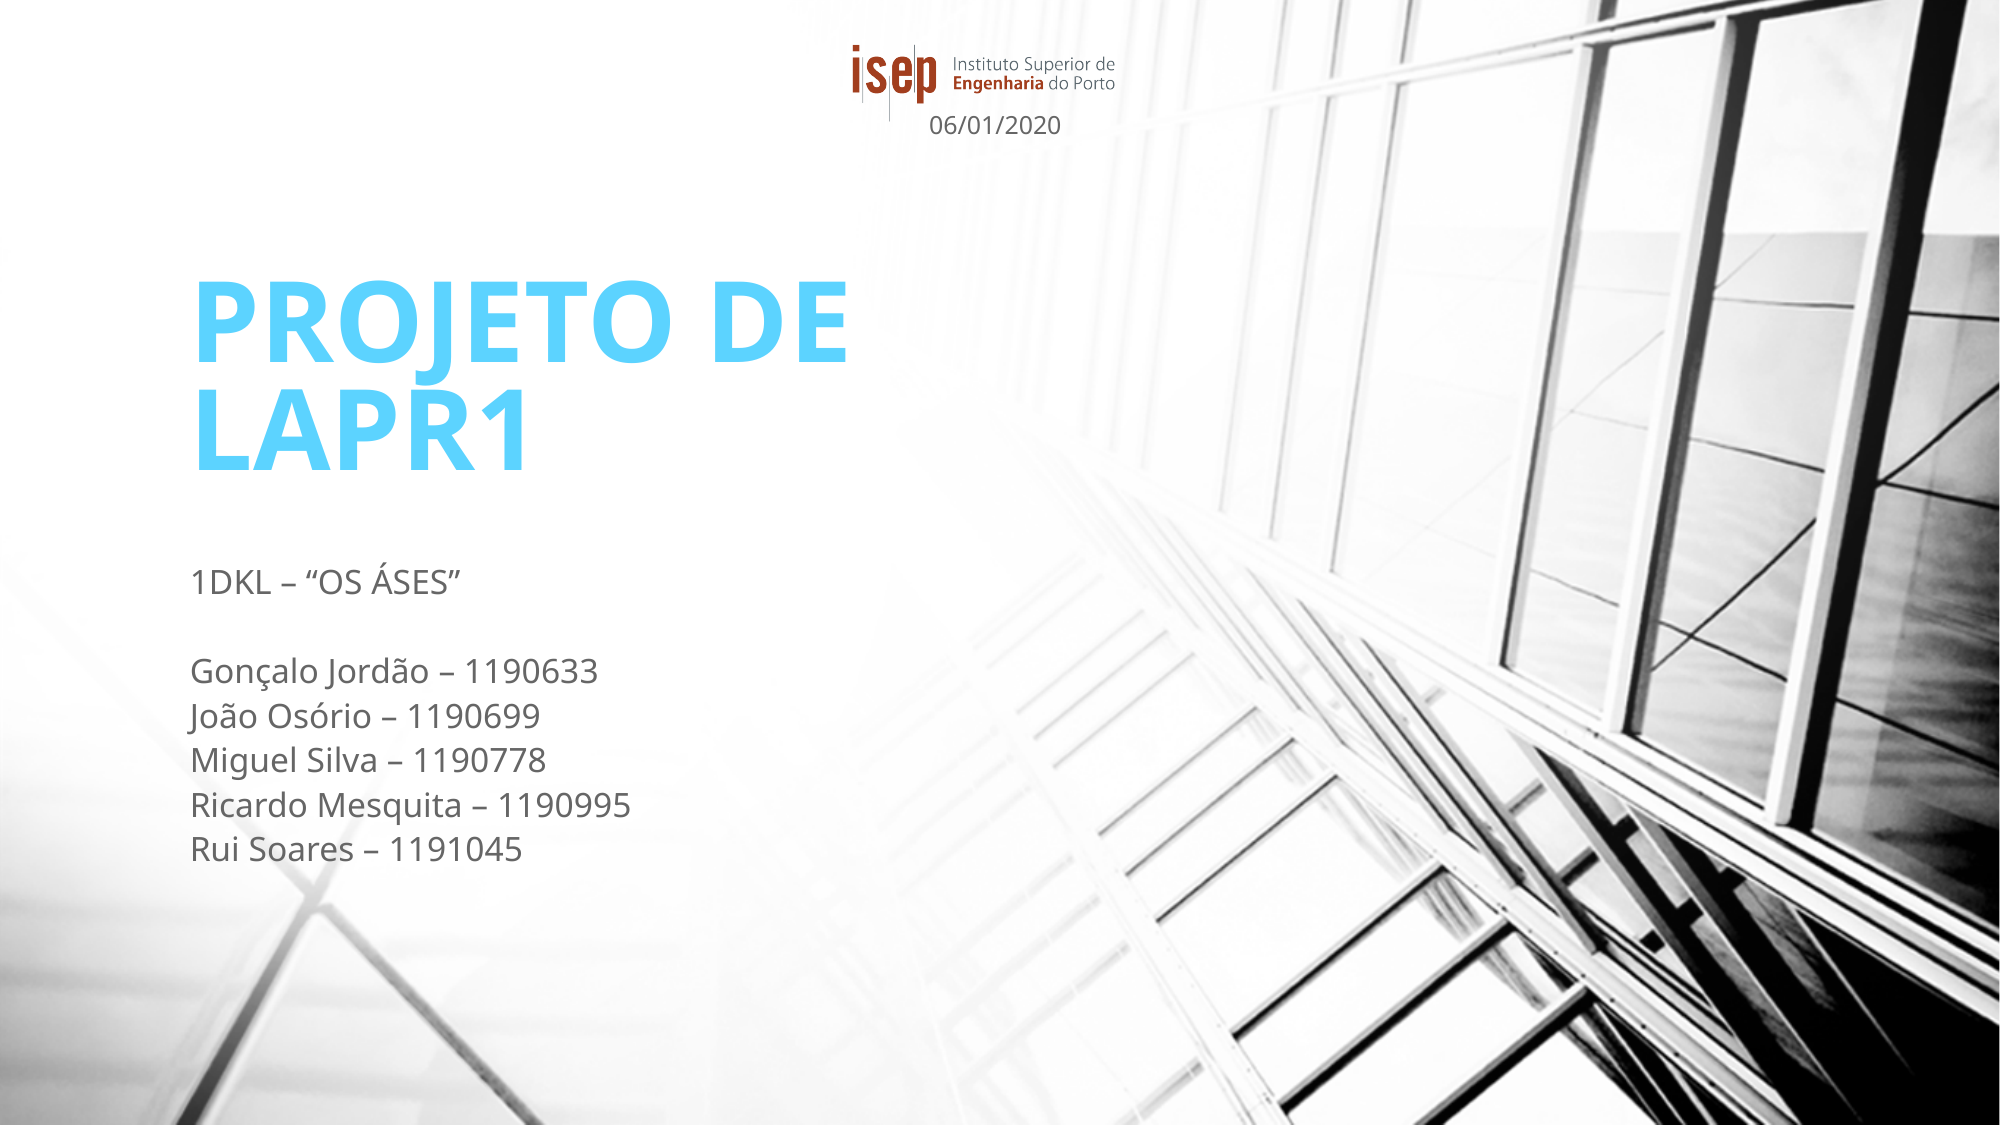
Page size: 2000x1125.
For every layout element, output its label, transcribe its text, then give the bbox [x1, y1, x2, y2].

picture [0, 0, 2000, 1125]
text_box 06/01/2020 [846, 101, 1145, 147]
title PROJETO DE LAPR1 [174, 87, 1000, 500]
subtitle 1DKL – “OS ÁSES” Gonçalo Jordão – 1190633 João Osório – 1190699 Miguel Silva – 1190778 Ricardo Mesquita – 1190995 Rui Soares – 1191045 [174, 558, 717, 882]
